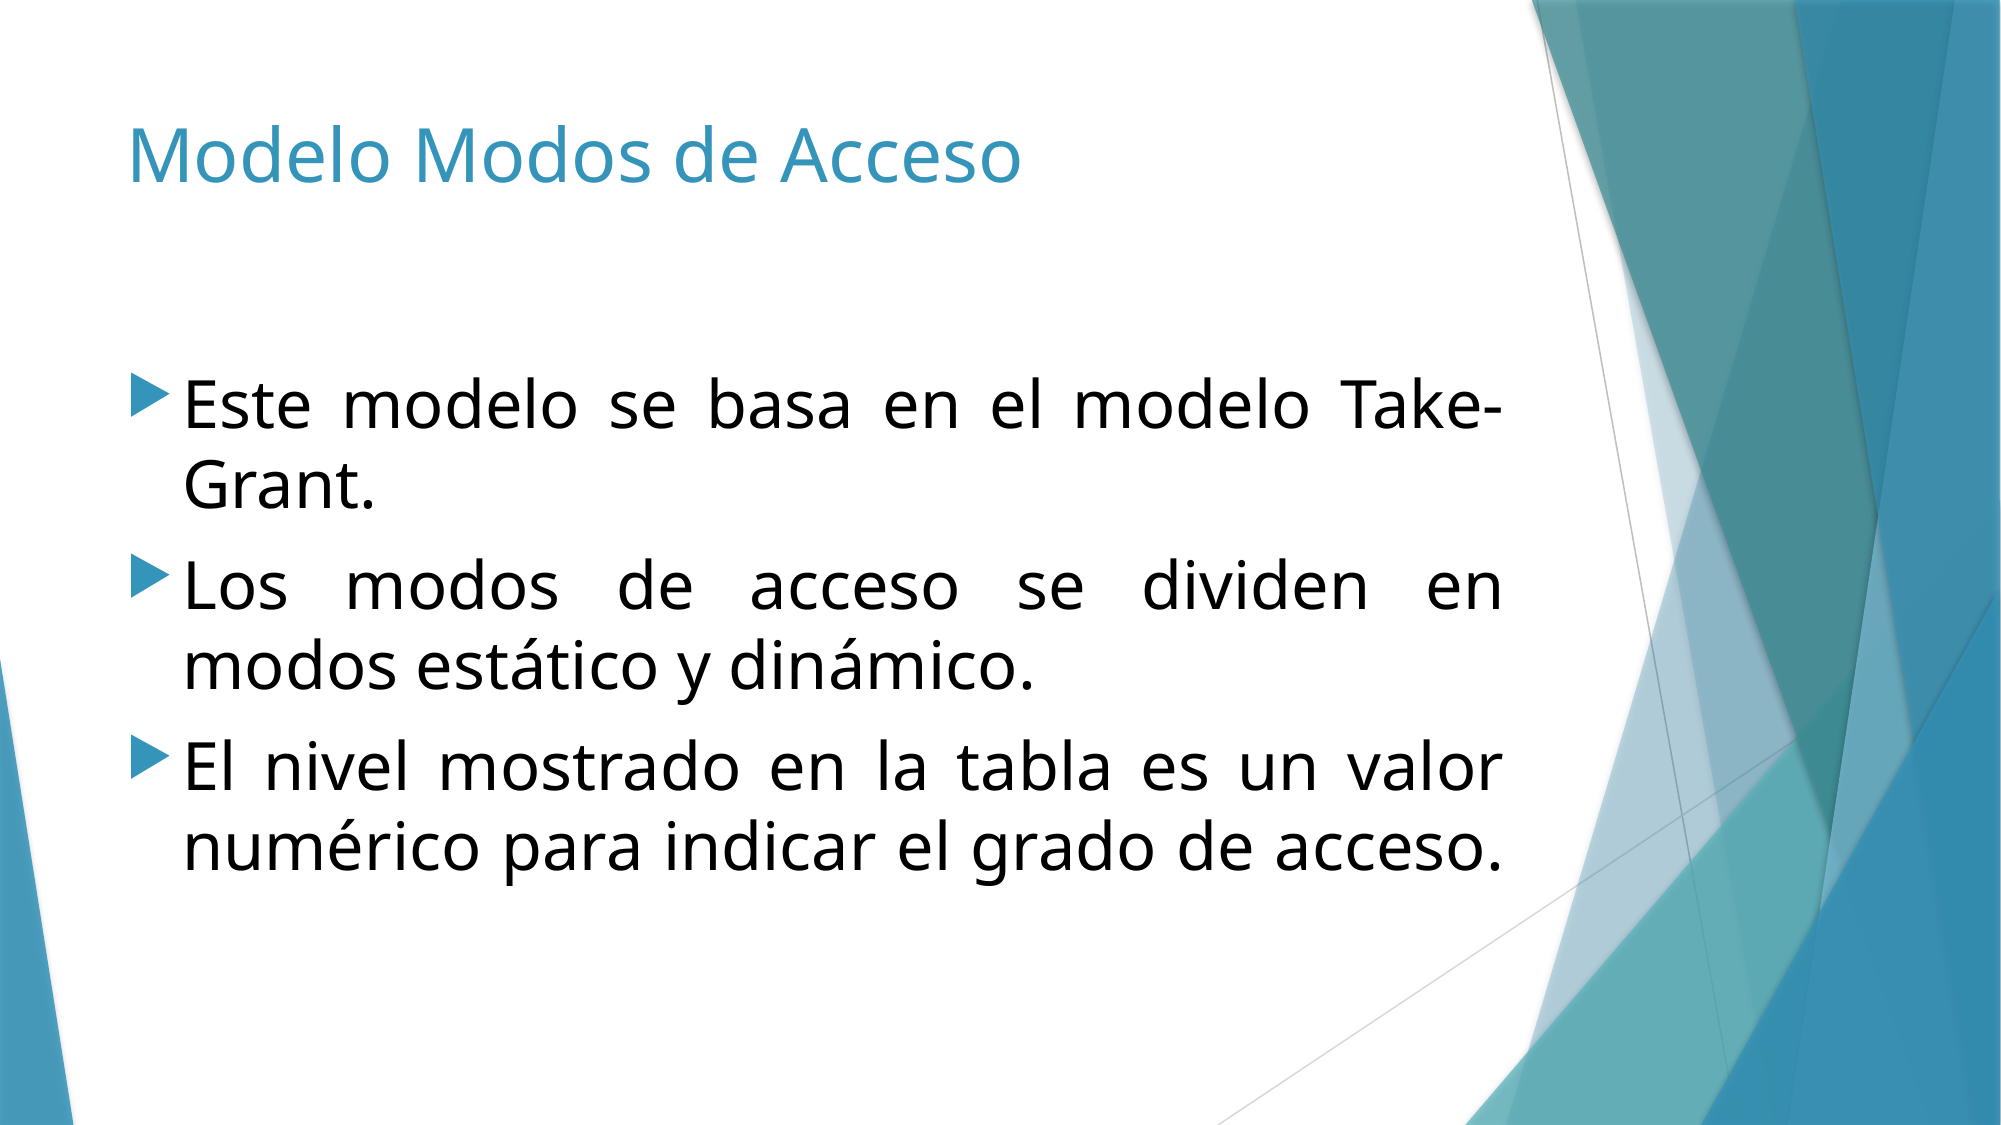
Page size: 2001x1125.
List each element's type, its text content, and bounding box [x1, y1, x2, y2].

list Este modelo se basa en el modelo Take-Grant. Los modos de acceso se dividen en modos estático y dinámico. El nivel mostrado en la tabla es un valor numérico para indicar el grado de acceso. [111, 354, 1522, 992]
title Modelo Modos de Acceso [111, 99, 1522, 317]
